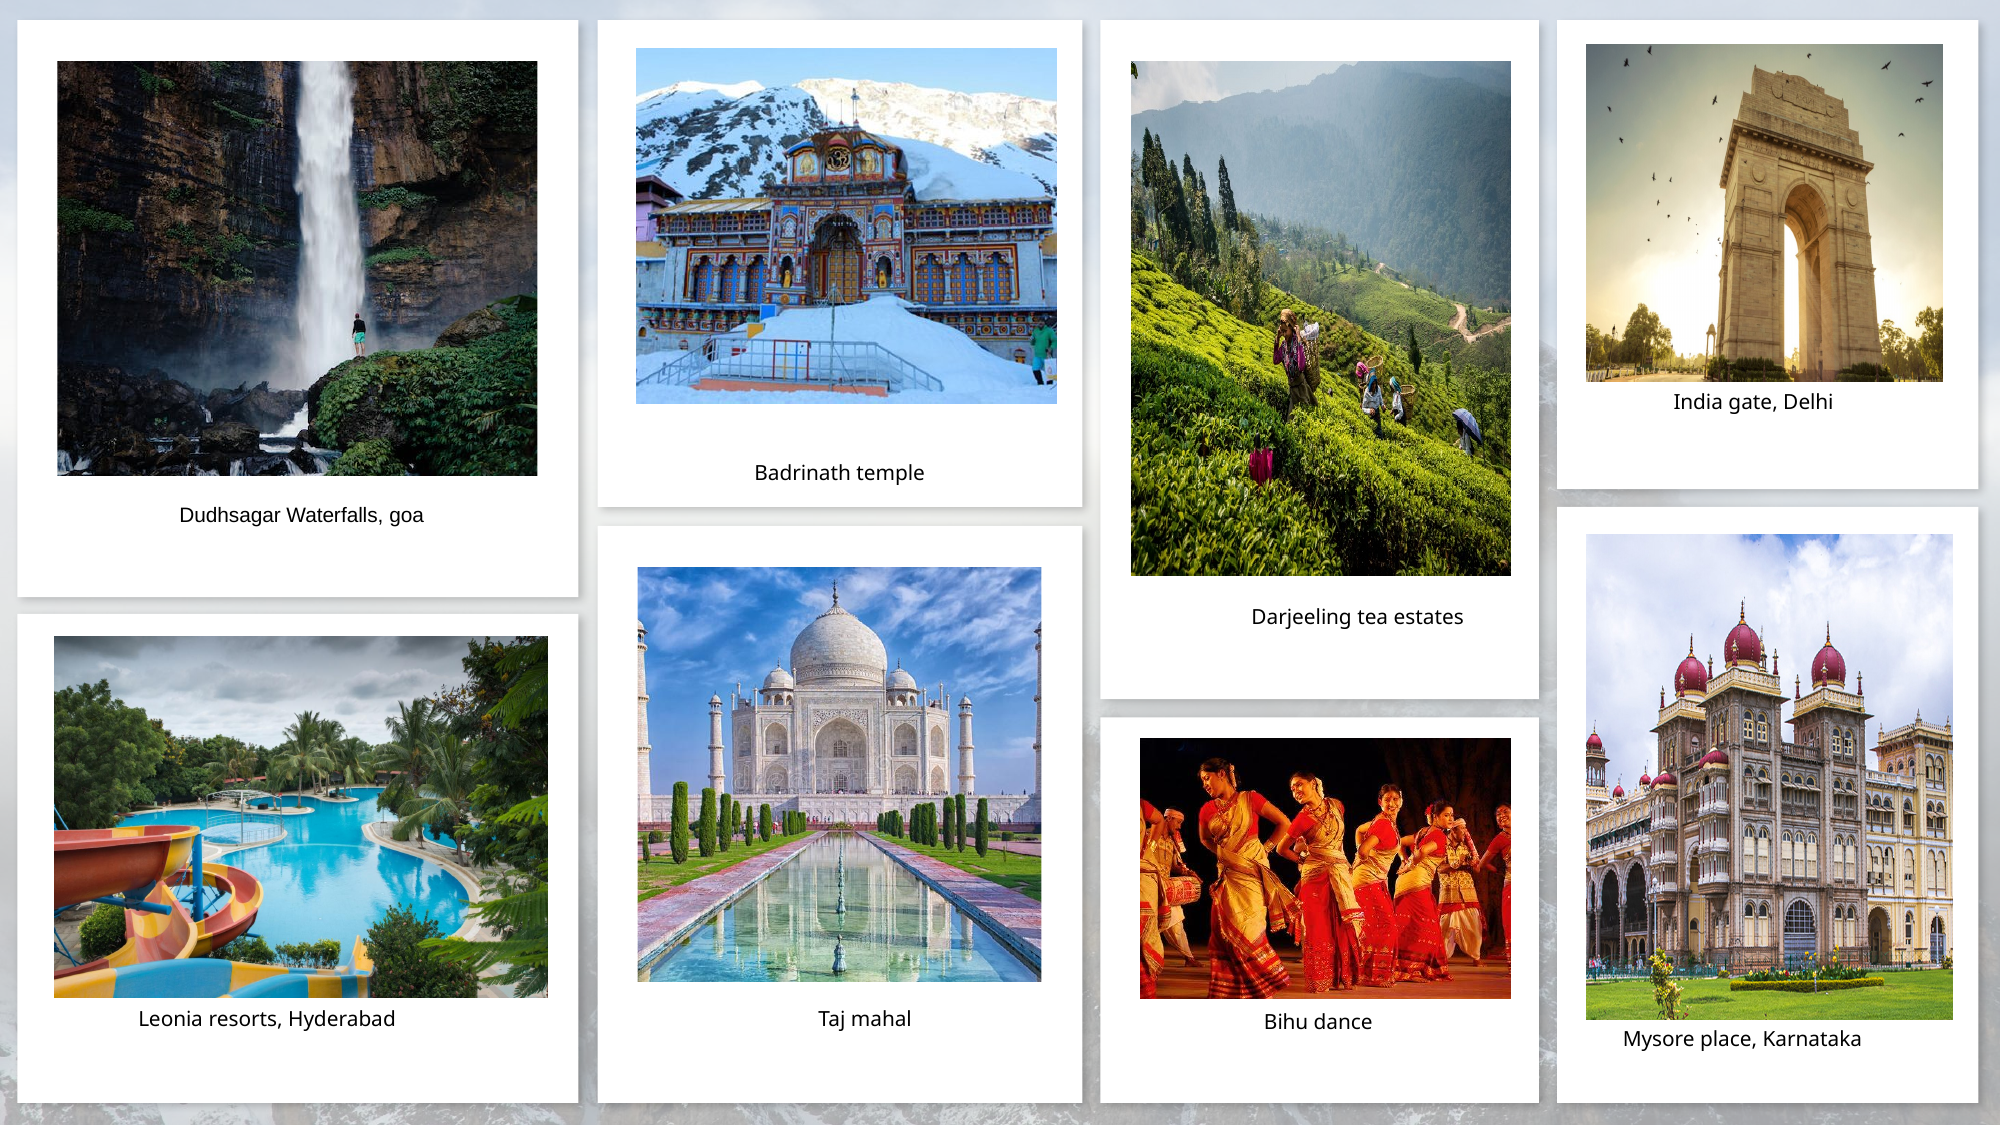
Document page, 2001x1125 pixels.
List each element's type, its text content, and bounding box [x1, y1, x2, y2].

picture [1586, 44, 1943, 382]
text_box Mysore place, Karnataka [1567, 1018, 1919, 1059]
text_box Bihu dance [1236, 1001, 1400, 1041]
picture [636, 48, 1057, 404]
text_box Badrinath temple [709, 451, 970, 492]
picture [1586, 534, 1953, 1021]
text_box Darjeeling tea estates [1236, 596, 1497, 636]
text_box Leonia resorts, Hyderabad [123, 999, 480, 1038]
picture [1140, 738, 1511, 999]
picture [54, 636, 548, 999]
picture [1131, 61, 1511, 576]
text_box India gate, Delhi [1658, 382, 1871, 421]
picture [57, 61, 538, 476]
text_box Dudhsagar Waterfalls, goa [161, 494, 442, 534]
text_box Taj mahal [760, 998, 970, 1038]
picture [637, 567, 1042, 982]
